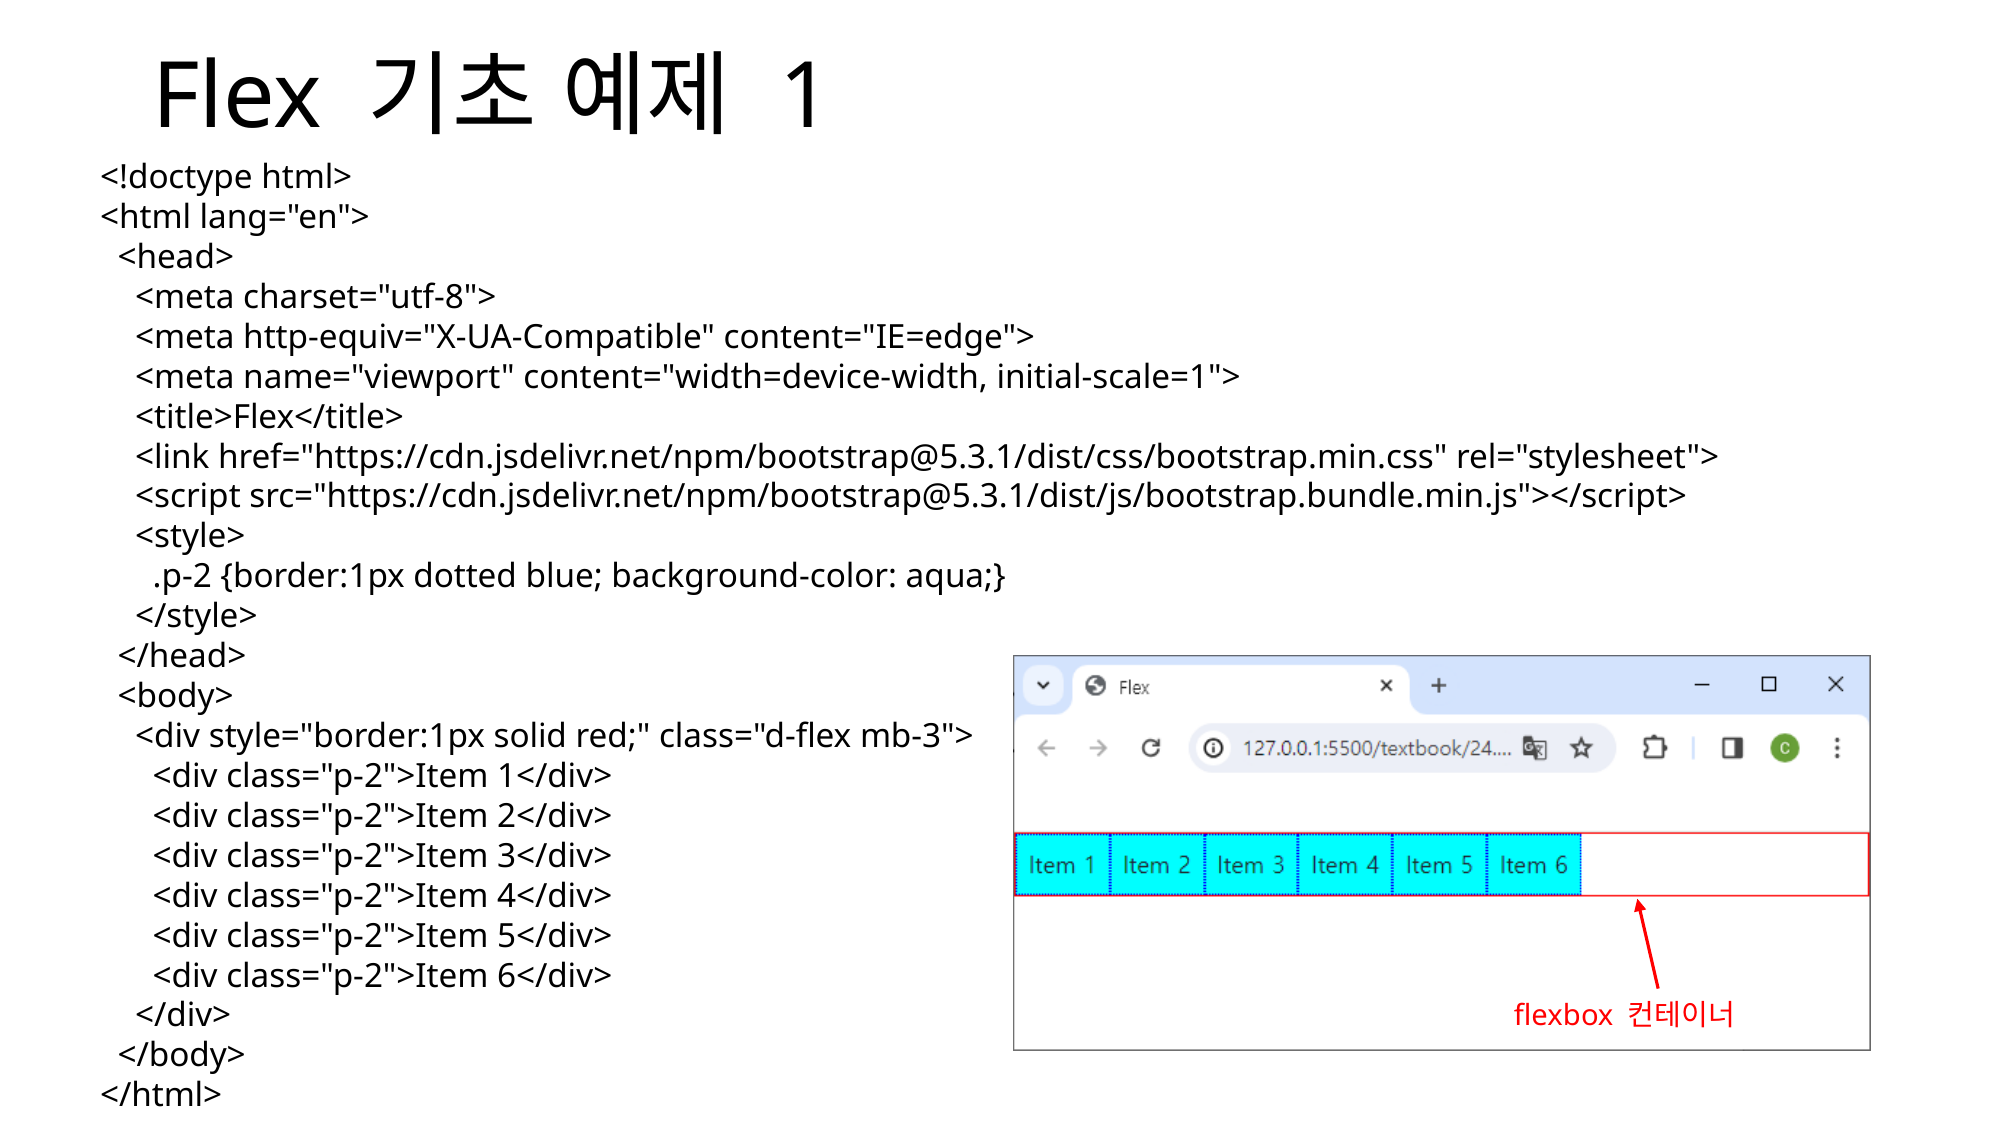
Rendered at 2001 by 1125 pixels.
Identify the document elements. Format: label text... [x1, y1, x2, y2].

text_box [1637, 898, 1659, 989]
title Flex 기초 예제 1 [137, 39, 1863, 147]
picture [1013, 655, 1871, 1051]
text_box <!doctype html> <html lang="en"> <head> <meta charset="utf-8"> <meta http-equiv="X-UA-Compatible" content="IE=edge"> <meta name="viewport" content="width=device-width, initial-scale=1"> <title>Flex</title> <link href="https://cdn.jsdelivr.net/npm/bootstrap@5.3.1/dist/css/bootstrap.min.css" rel="stylesheet"> <script src="https://cdn.jsdelivr.net/npm/bootstrap@5.3.1/dist/js/bootstrap.bundle.min.js"></script> <style> .p-2 {border:1px dotted blue; background-color: aqua;} </style> </head> <body> <div style="border:1px solid red;" class="d-flex mb-3"> <div class="p-2">Item 1</div> <div class="p-2">Item 2</div> <div class="p-2">Item 3</div> <div class="p-2">Item 4</div> <div class="p-2">Item 5</div> <div class="p-2">Item 6</div> </div> </body> </html> [85, 147, 1923, 1121]
